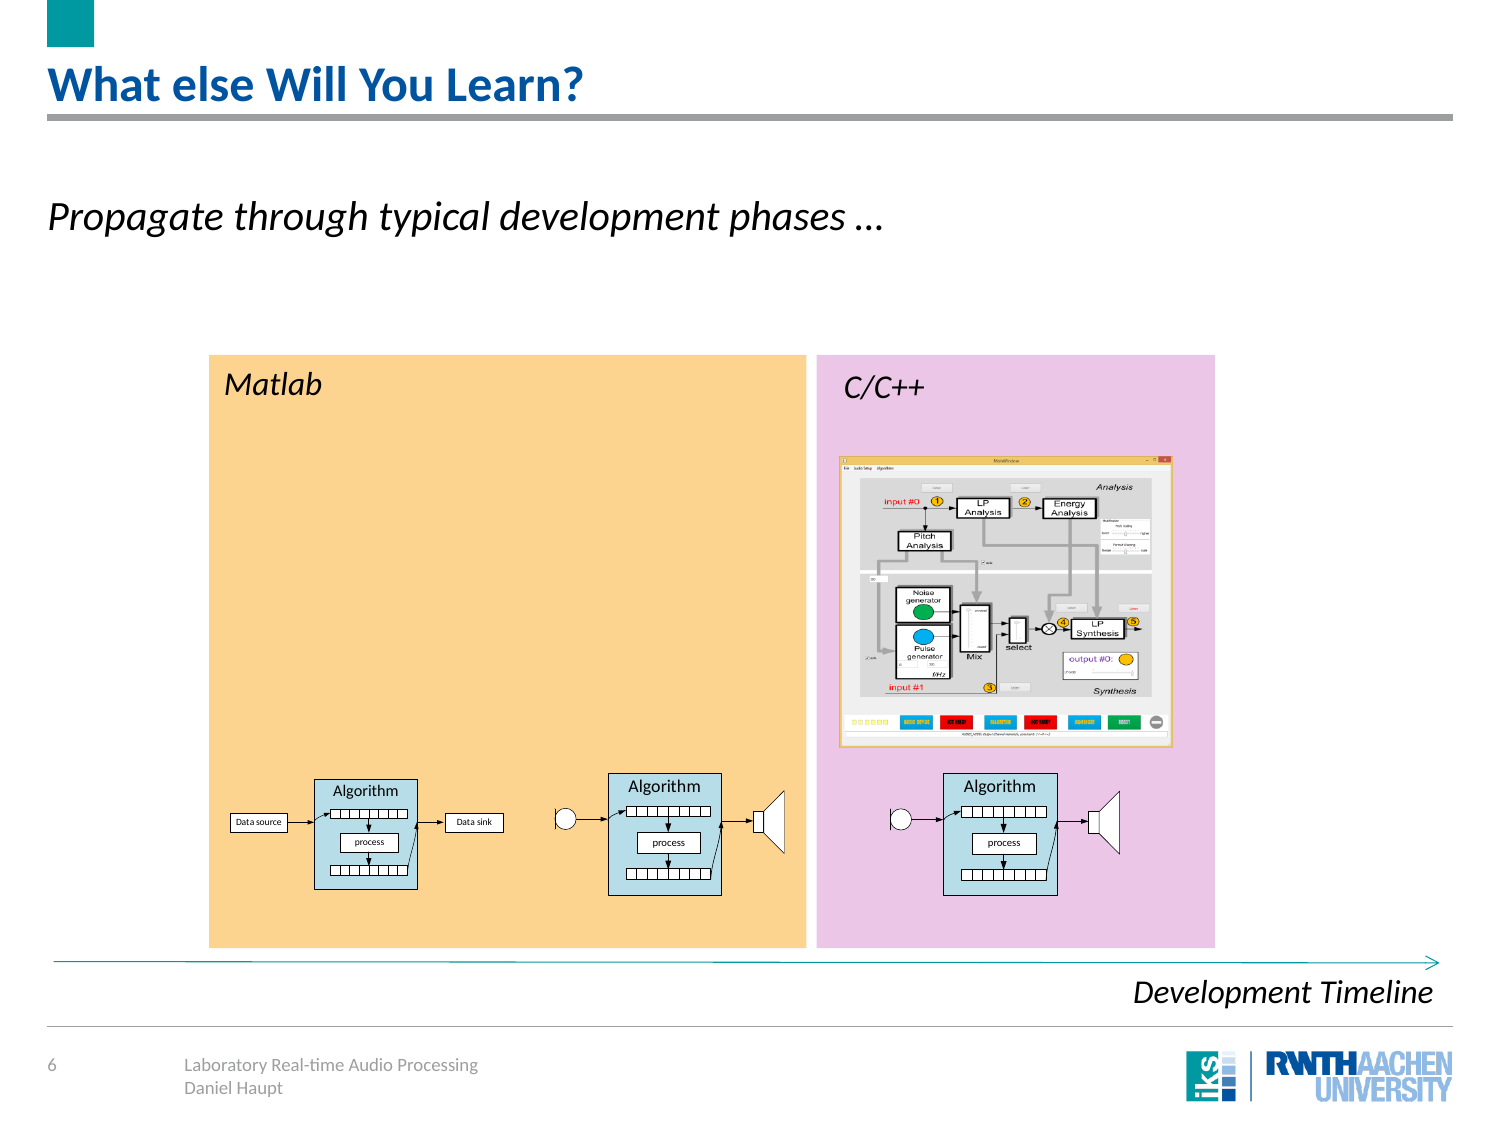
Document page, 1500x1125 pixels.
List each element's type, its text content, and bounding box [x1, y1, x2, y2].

text_box [208, 354, 807, 949]
text_box C/C++ [829, 357, 989, 413]
text_box Development Timeline [1118, 962, 1454, 1018]
text_box Matlab [209, 354, 369, 410]
picture [1171, 1026, 1467, 1125]
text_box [553, 769, 785, 896]
list Propagate through typical development phases … [47, 188, 1453, 231]
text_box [889, 770, 1120, 897]
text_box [229, 776, 504, 891]
picture [839, 456, 1173, 748]
title What else Will You Learn? [47, 46, 1453, 113]
text_box [816, 354, 1216, 949]
